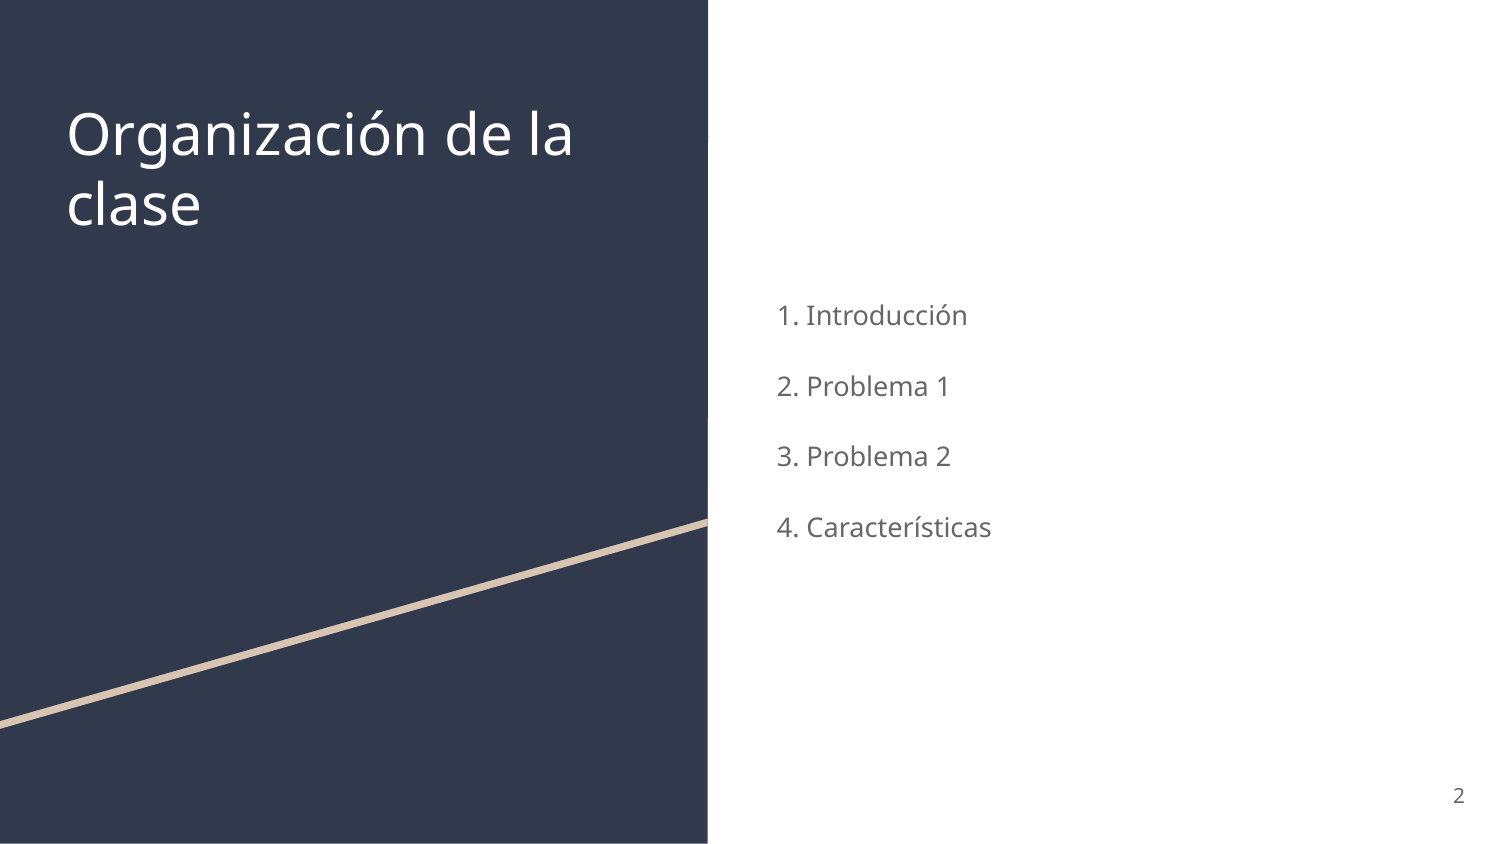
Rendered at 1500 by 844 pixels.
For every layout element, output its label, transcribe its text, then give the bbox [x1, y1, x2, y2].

title Organización de la clase [51, 82, 660, 494]
list 1. Introducción 2. Problema 1 3. Problema 2 4. Características [761, 38, 1446, 799]
slide_number ‹#› [1389, 764, 1480, 830]
